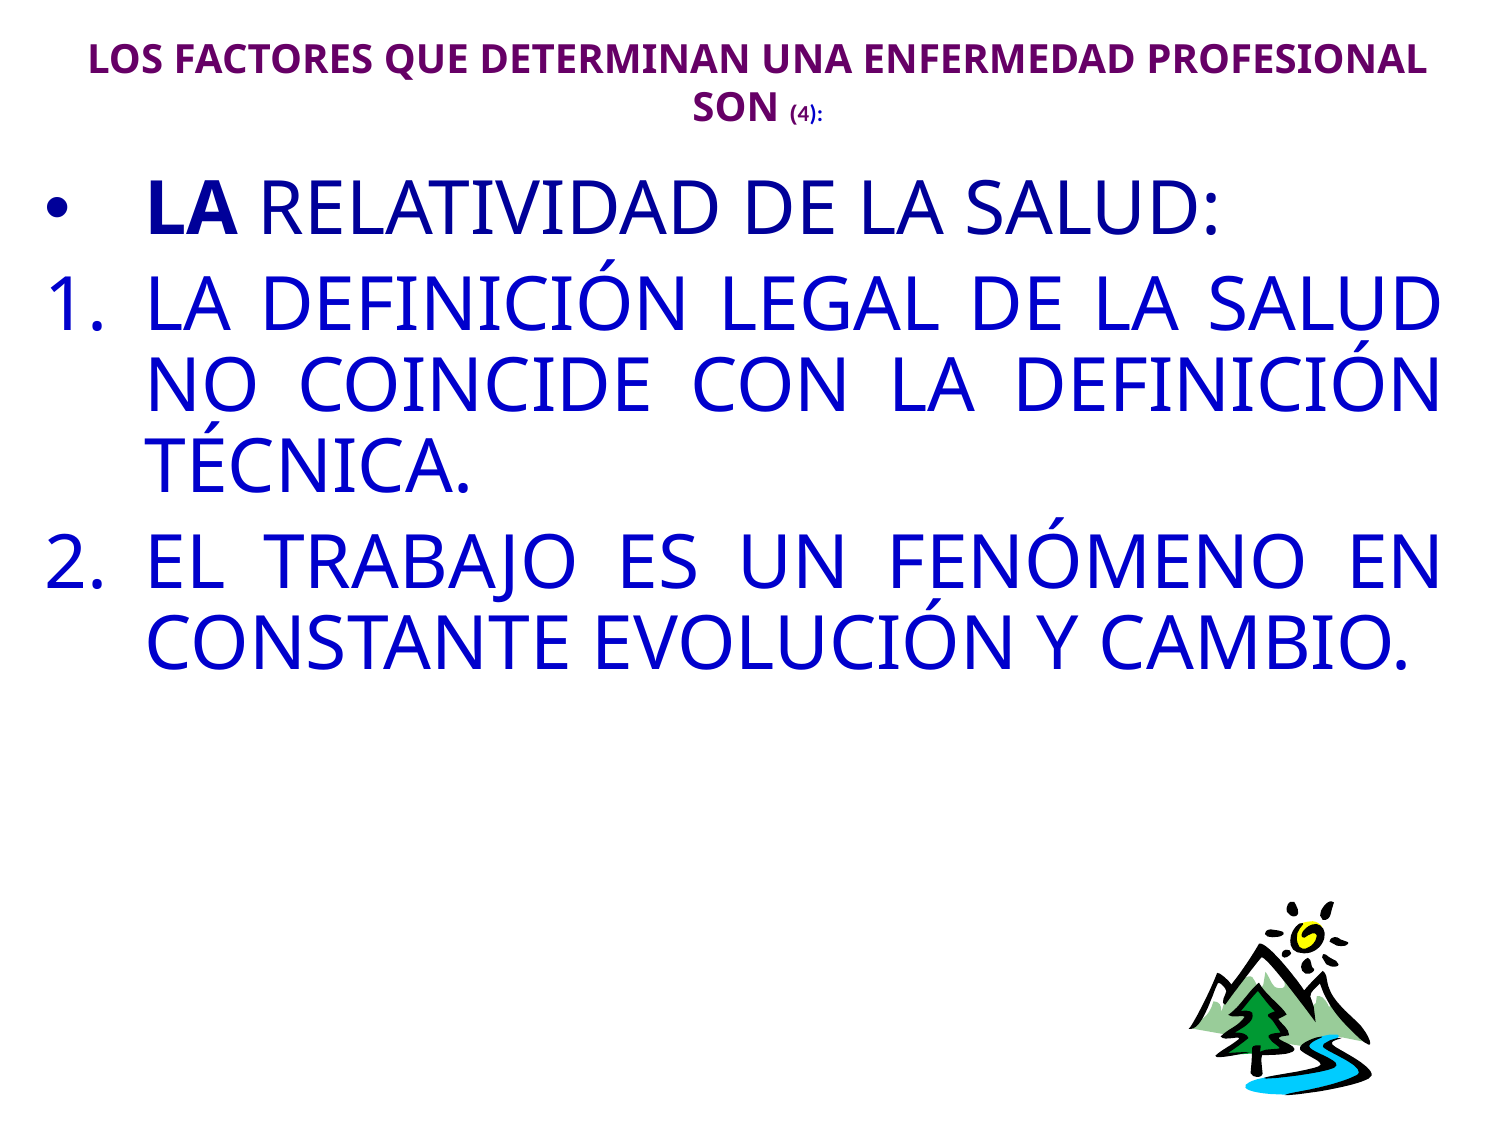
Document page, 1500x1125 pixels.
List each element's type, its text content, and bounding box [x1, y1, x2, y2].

title LOS FACTORES QUE DETERMINAN UNA ENFERMEDAD PROFESIONAL SON (4): [53, 24, 1463, 138]
list LA RELATIVIDAD DE LA SALUD: LA DEFINICIÓN LEGAL DE LA SALUD NO COINCIDE CON LA DEFINICIÓN TÉCNICA. EL TRABAJO ES UN FENÓMENO EN CONSTANTE EVOLUCIÓN Y CAMBIO. [29, 162, 1461, 905]
picture [1188, 899, 1374, 1098]
